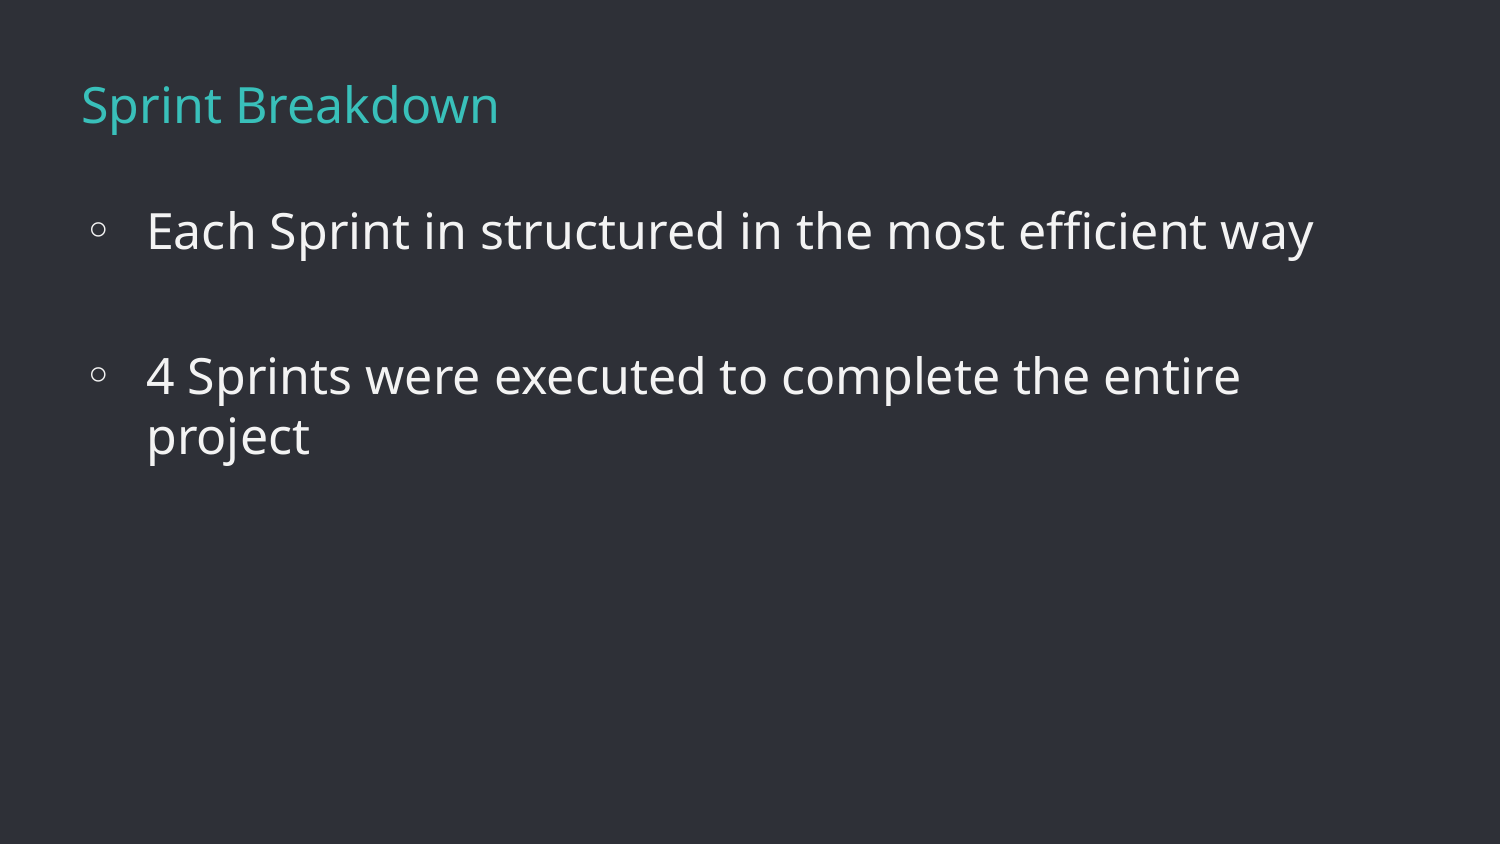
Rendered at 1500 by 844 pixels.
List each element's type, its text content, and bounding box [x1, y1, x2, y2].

title Sprint Breakdown [66, 81, 1417, 149]
list Each Sprint in structured in the most efficient way 4 Sprints were executed to complete the entire project [56, 184, 1417, 782]
